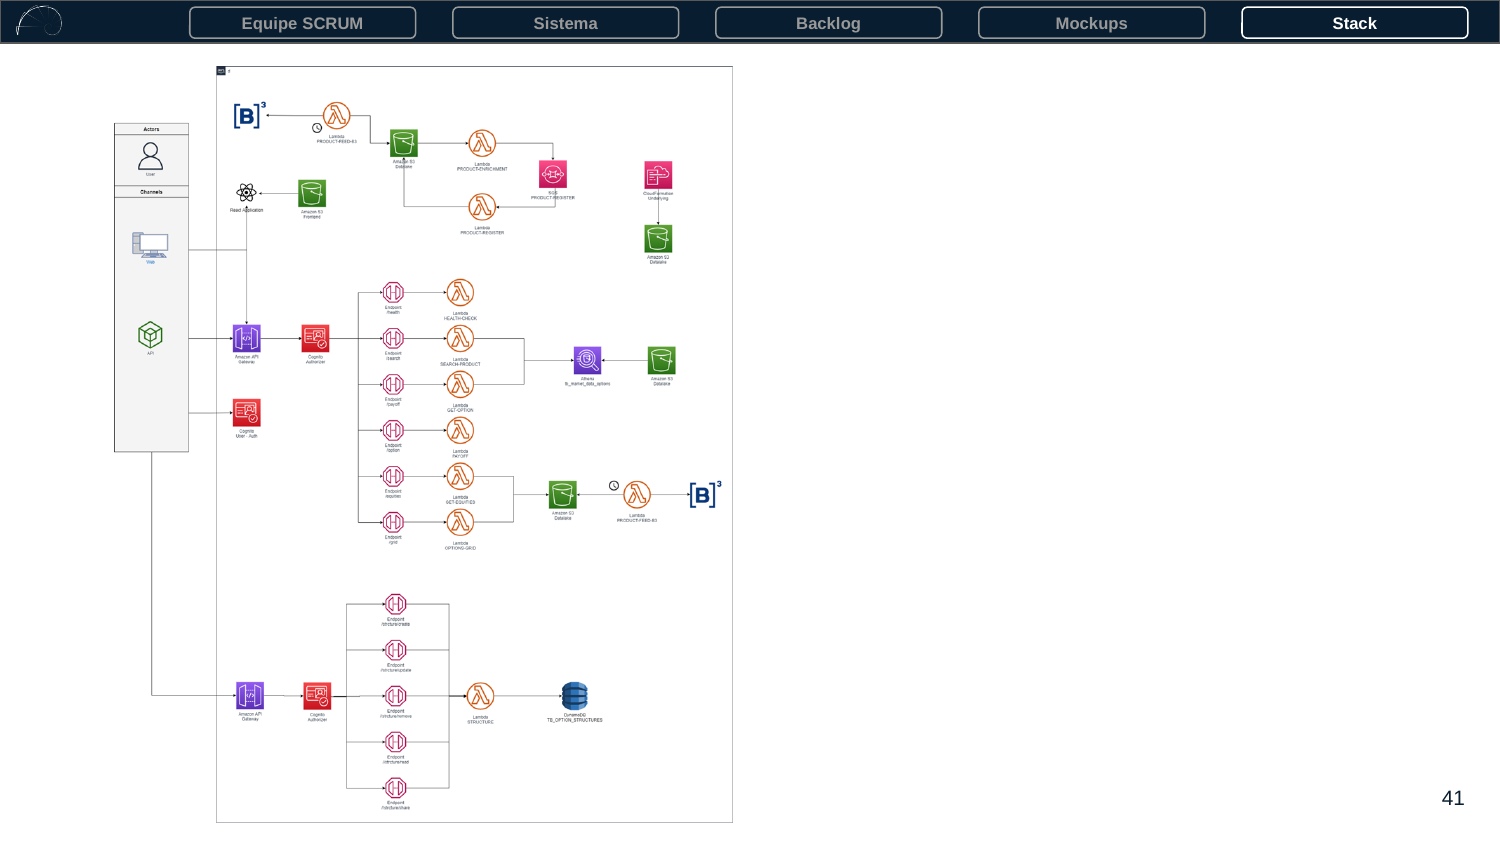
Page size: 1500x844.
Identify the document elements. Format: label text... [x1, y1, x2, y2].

text_box Equipe SCRUM [189, 7, 416, 39]
text_box Backlog [715, 7, 942, 39]
text_box Mockups [978, 7, 1205, 39]
slide_number ‹#› [1389, 764, 1480, 830]
text_box Stack [1241, 7, 1468, 39]
text_box Sistema [452, 7, 679, 39]
picture [16, 5, 63, 38]
picture [113, 66, 733, 823]
